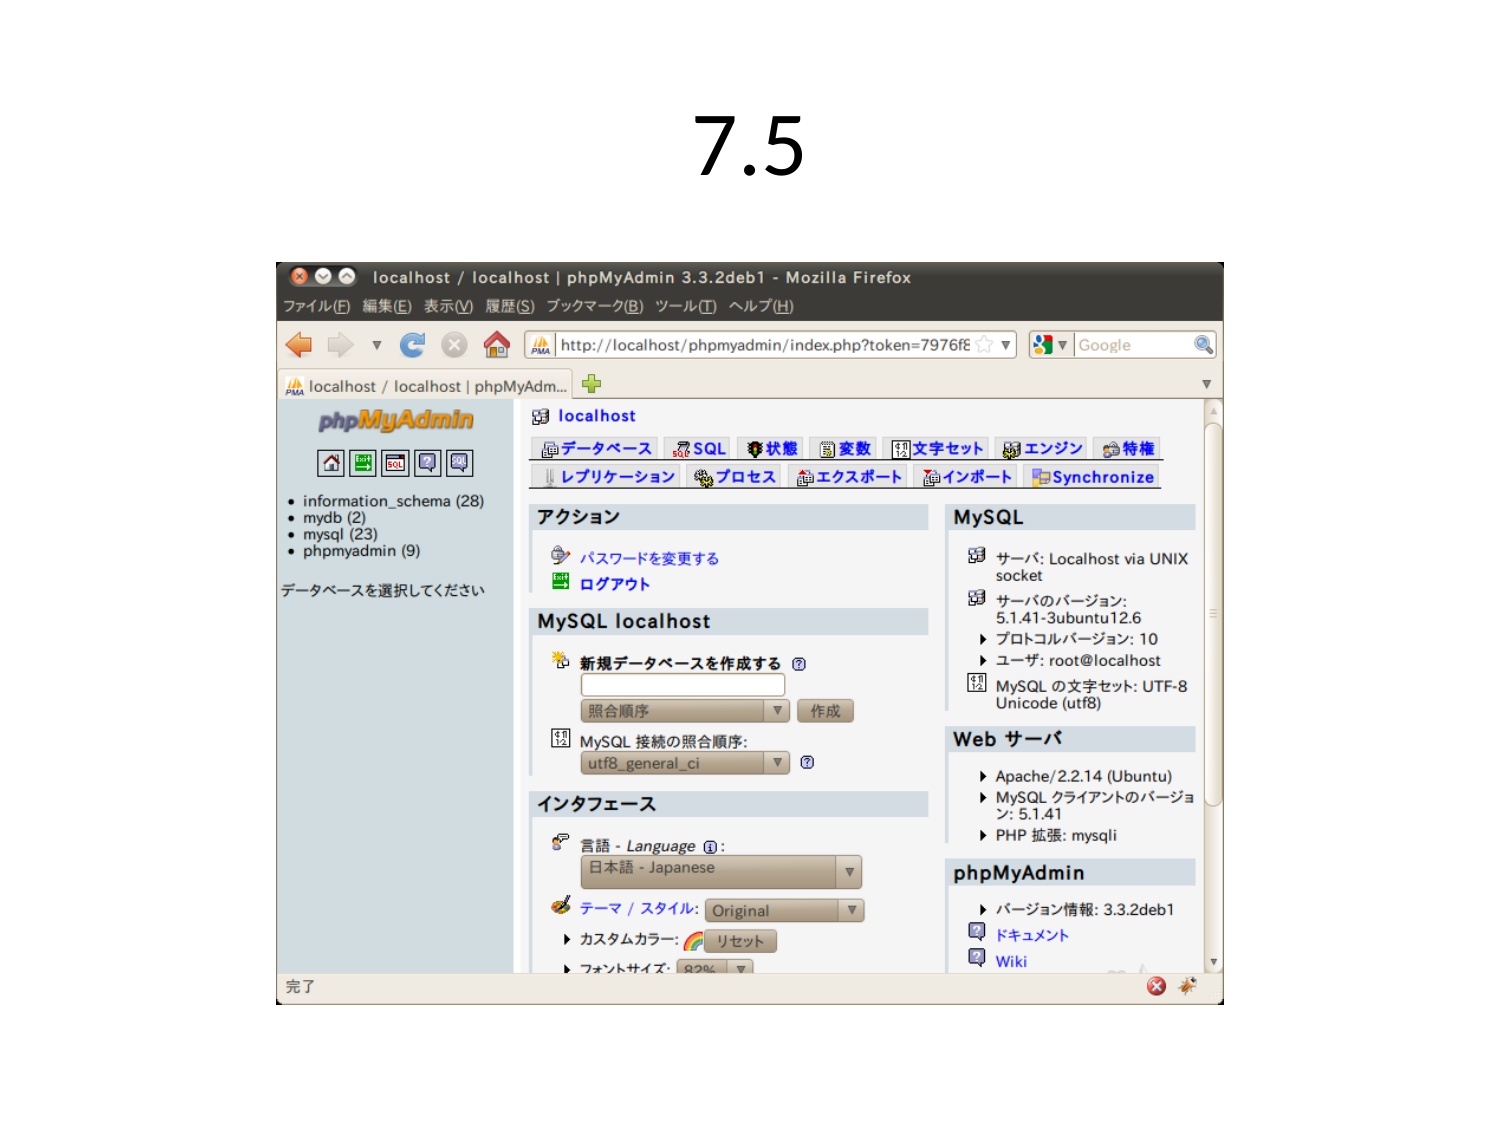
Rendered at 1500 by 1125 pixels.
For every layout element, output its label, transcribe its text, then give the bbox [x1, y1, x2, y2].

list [276, 262, 1224, 1006]
title 7.5 [75, 45, 1425, 233]
